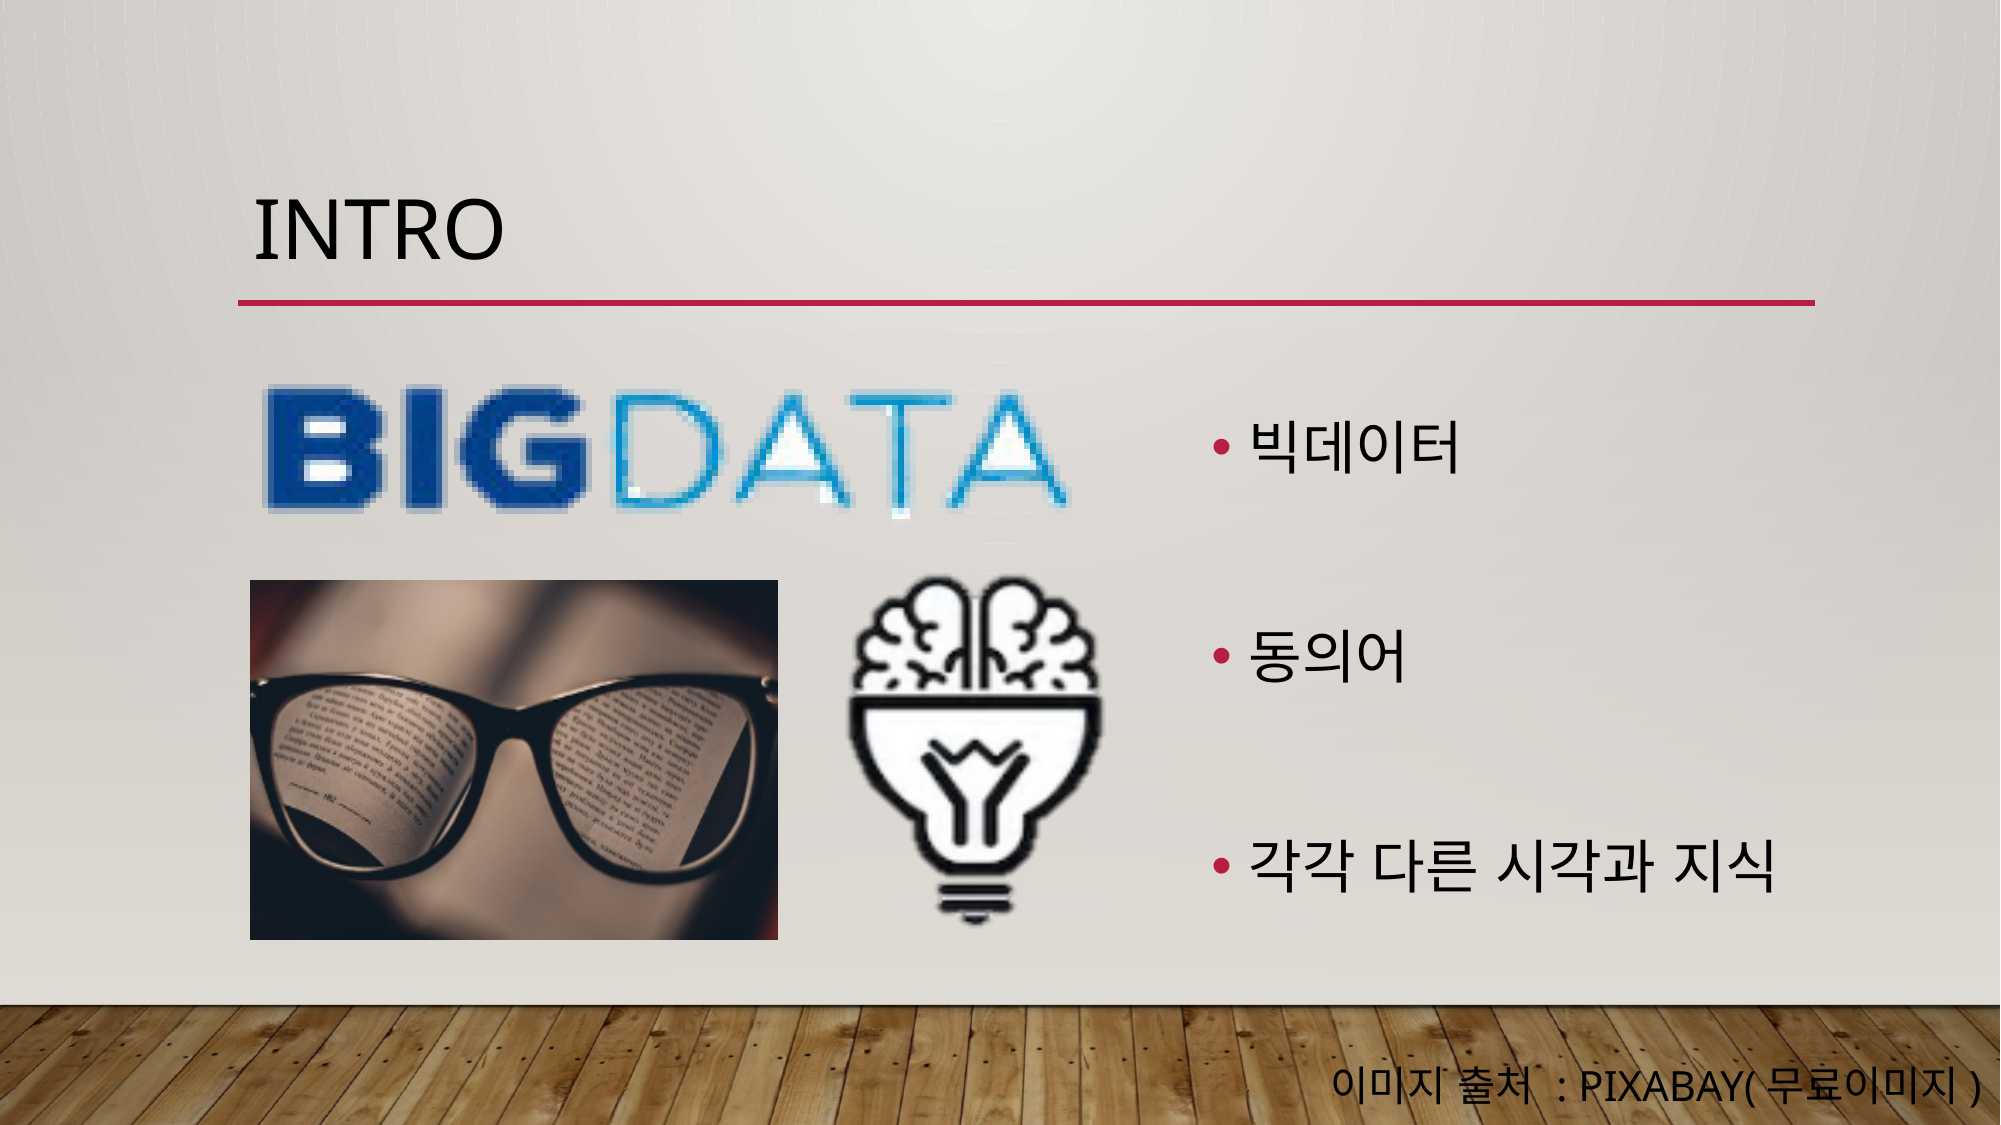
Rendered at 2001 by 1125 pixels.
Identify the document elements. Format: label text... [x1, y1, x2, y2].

picture [237, 367, 1140, 973]
text_box 이미지 출처 : pixabay(무료이미지) [421, 1057, 1997, 1125]
title INTRO [238, 179, 1814, 305]
picture [0, 1005, 2000, 1125]
text_box 빅데이터 동의어 각각 다른 시각과 지식 [1196, 389, 1863, 904]
text_box [238, 335, 1814, 940]
picture [250, 580, 778, 940]
